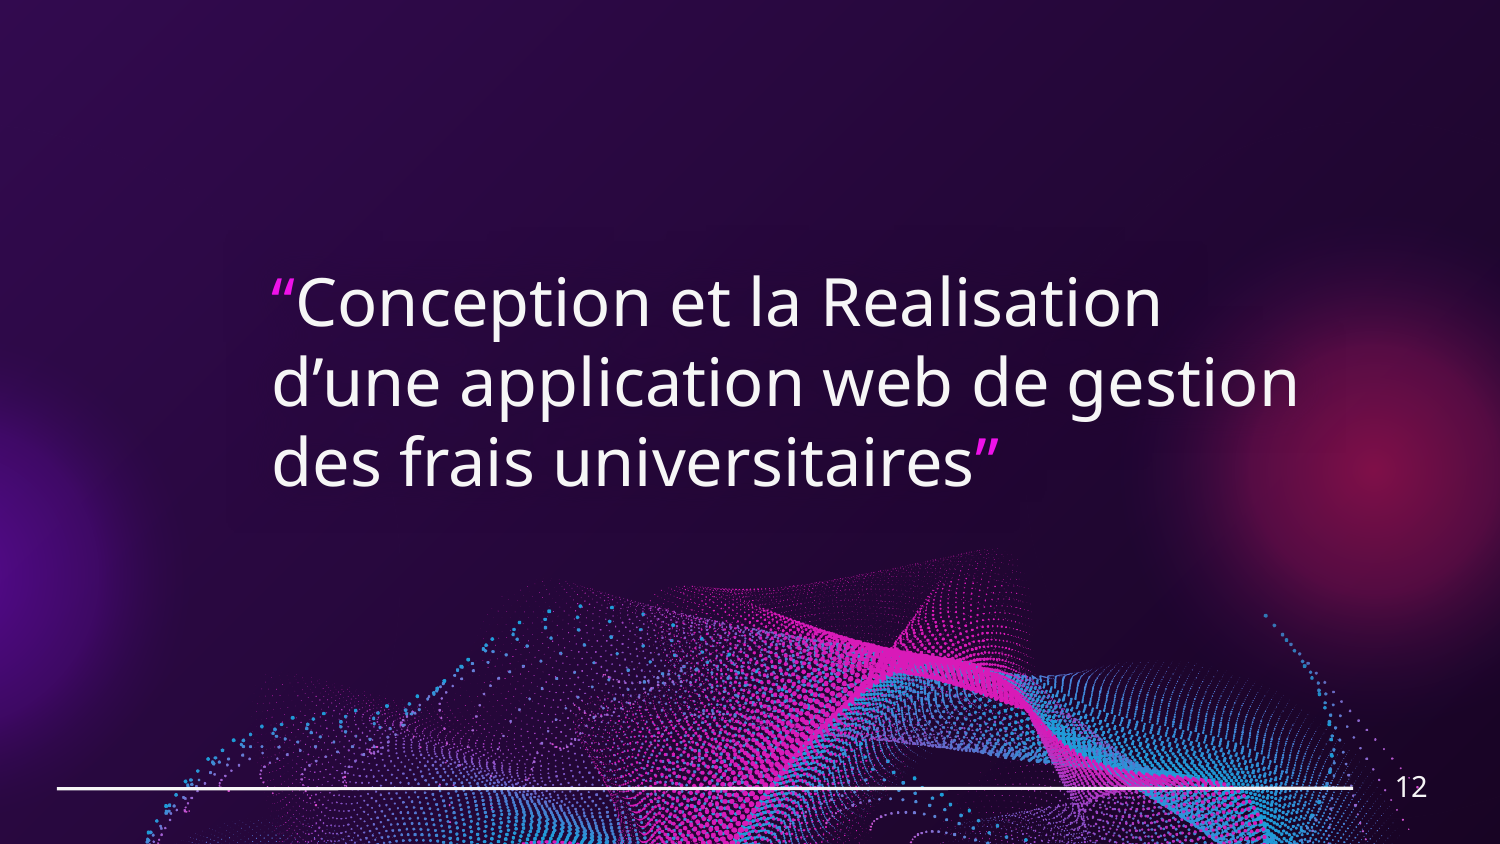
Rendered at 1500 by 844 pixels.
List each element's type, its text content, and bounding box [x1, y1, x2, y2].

picture [33, 504, 1500, 844]
slide_number 12 [1353, 755, 1444, 821]
title “Conception et la Realisation d’une application web de gestion des frais universitaires” [256, 208, 1354, 551]
